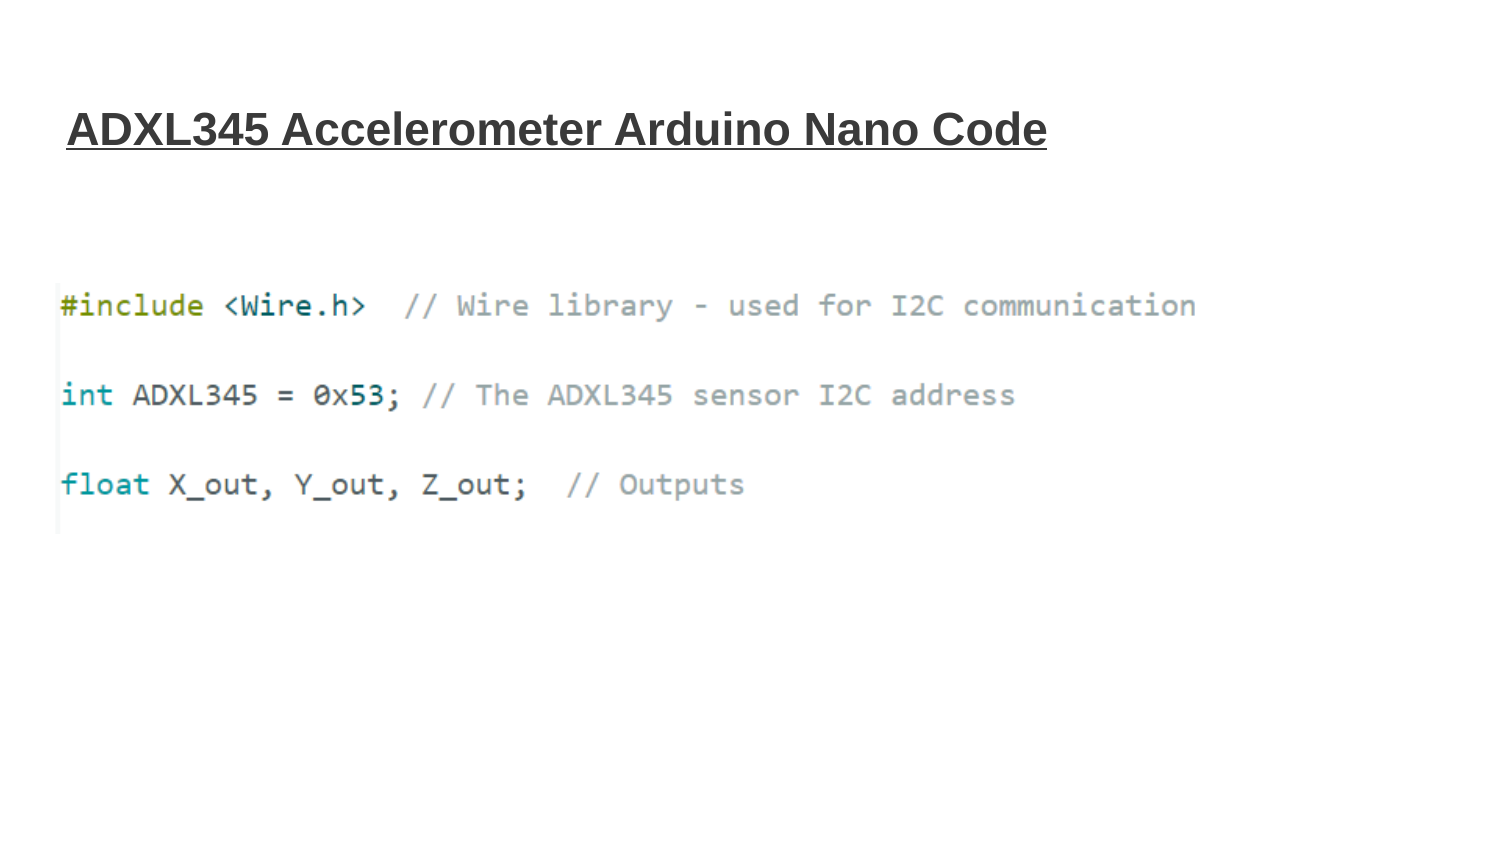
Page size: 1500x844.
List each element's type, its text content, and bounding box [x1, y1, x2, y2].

picture [50, 283, 1221, 535]
title ADXL345 Accelerometer Arduino Nano Code [51, 72, 1449, 167]
